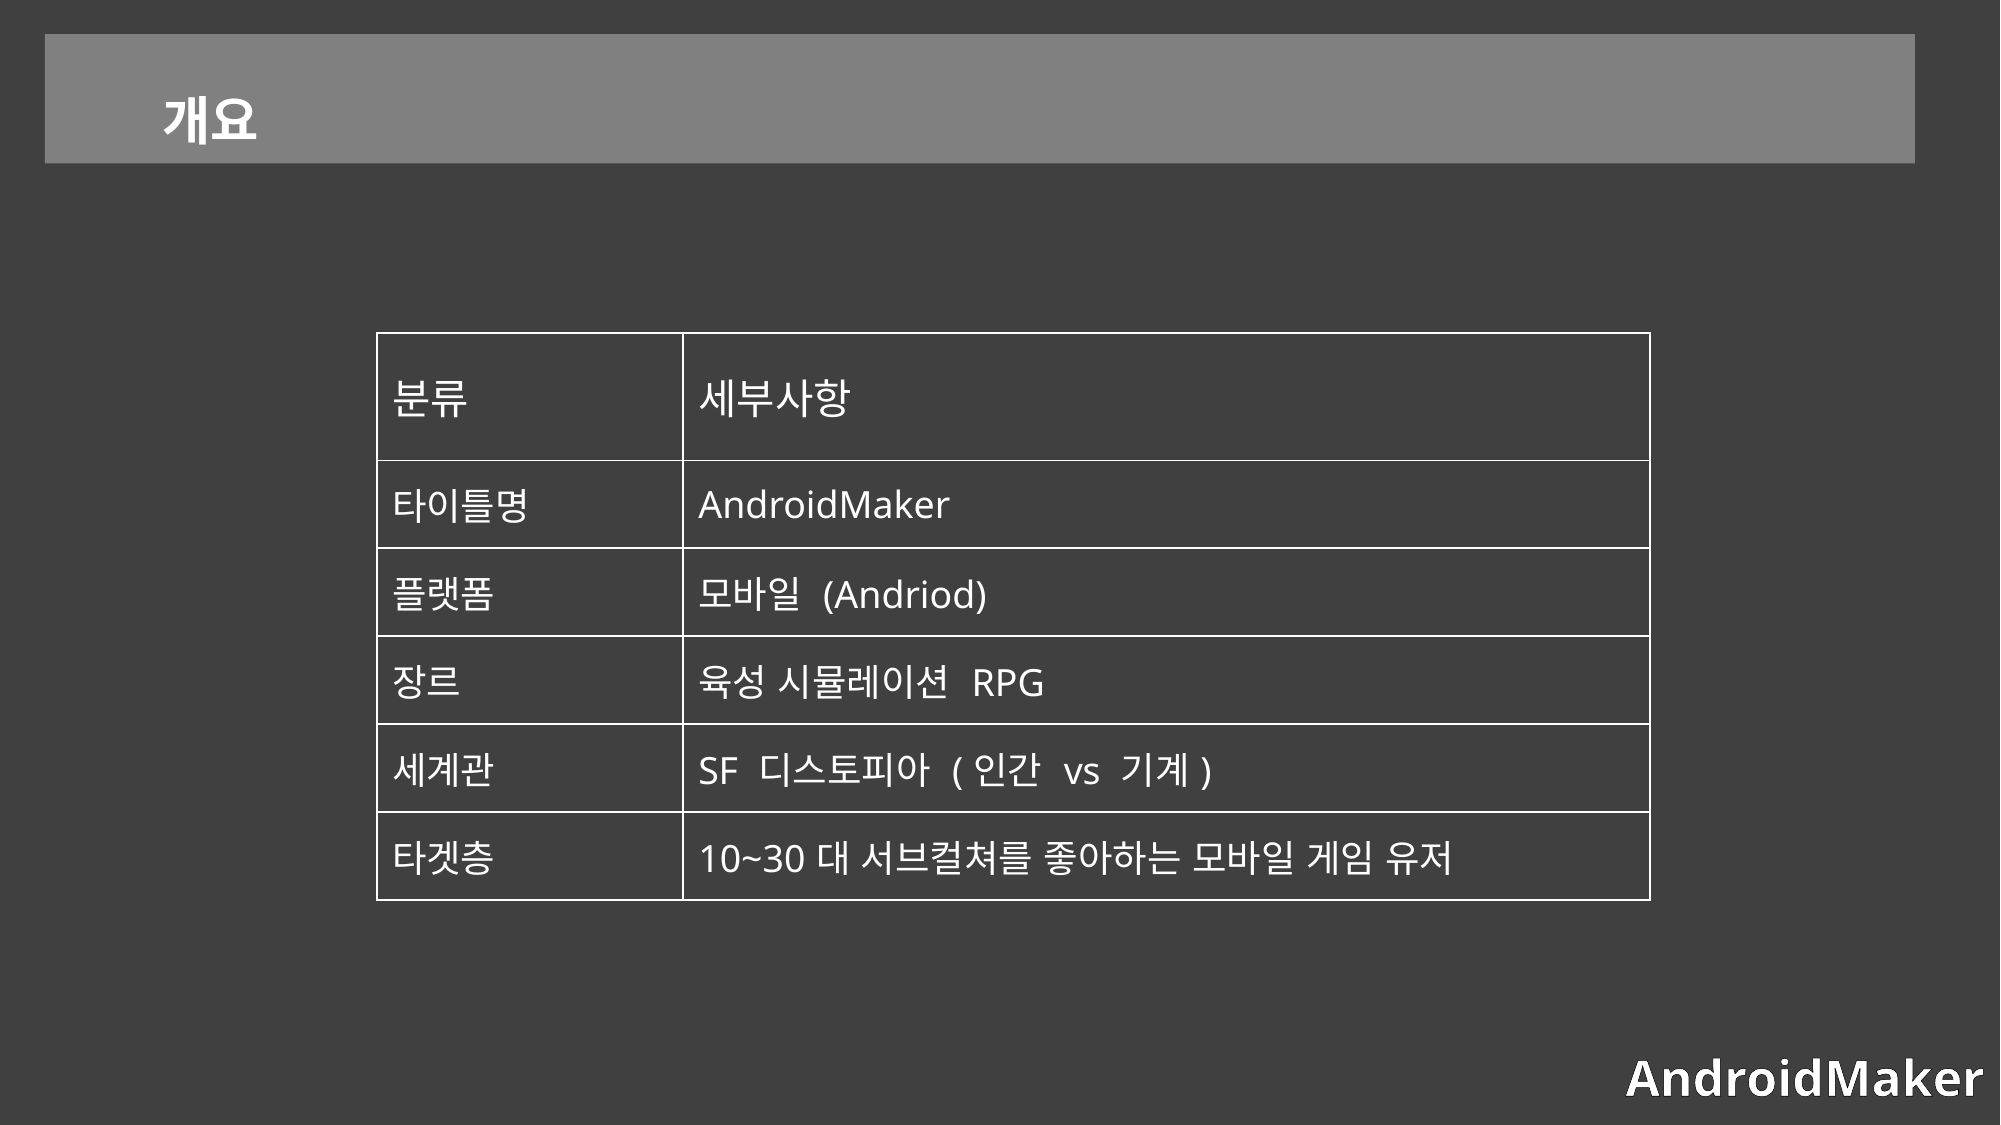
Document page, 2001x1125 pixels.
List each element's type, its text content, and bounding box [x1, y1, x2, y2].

text_box AndroidMaker [1610, 1068, 2000, 1093]
text_box 개요 [50, 34, 371, 164]
table_cell 타이틀명 [378, 461, 682, 547]
table_cell 10~30대 서브컬쳐를 좋아하는 모바일 게임 유저 [684, 813, 1649, 899]
table_cell 장르 [378, 637, 682, 723]
table_cell AndroidMaker [684, 461, 1649, 547]
table_cell 모바일 (Andriod) [684, 549, 1649, 635]
table_cell SF 디스토피아 (인간 vs 기계) [684, 725, 1649, 811]
text_box [371, 34, 1915, 164]
table_cell 플랫폼 [378, 549, 682, 635]
table_header 세부사항 [684, 334, 1649, 460]
table_header 분류 [378, 334, 682, 460]
table_cell 세계관 [378, 725, 682, 811]
text_box [44, 34, 50, 164]
table_cell 타겟층 [378, 813, 682, 899]
table_cell 육성 시뮬레이션 RPG [684, 637, 1649, 723]
